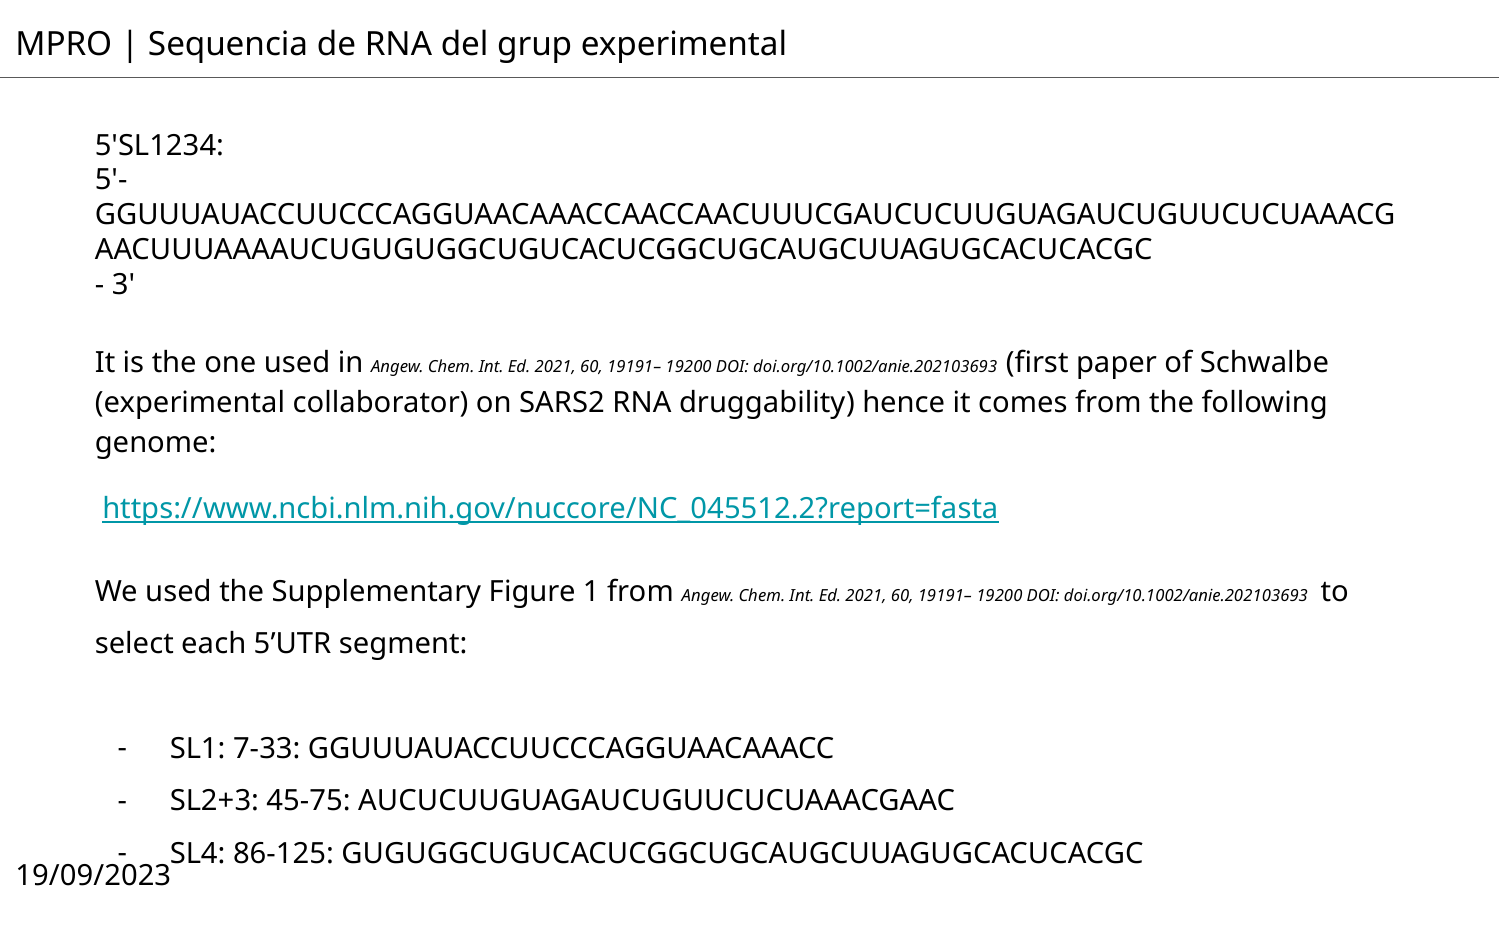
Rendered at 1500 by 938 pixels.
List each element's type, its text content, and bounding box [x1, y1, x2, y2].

text_box MPRO | Sequencia de RNA del grup experimental [0, 7, 1201, 77]
text_box It is the one used in Angew. Chem. Int. Ed. 2021, 60, 19191– 19200 DOI: doi.org/10.1002/anie.202103693 (first paper of Schwalbe (experimental collaborator) on SARS2 RNA druggability) hence it comes from the following genome: https://www.ncbi.nlm.nih.gov/nuccore/NC_045512.2?report=fasta We used the Supplementary Figure 1 from Angew. Chem. Int. Ed. 2021, 60, 19191– 19200 DOI: doi.org/10.1002/anie.202103693 to select each 5’UTR segment: SL1: 7-33: GGUUUAUACCUUCCCAGGUAACAAACC SL2+3: 45-75: AUCUCUUGUAGAUCUGUUCUCUAAACGAAC SL4: 86-125: GUGUGGCUGUCACUCGGCUGCAUGCUUAGUGCACUCACGC [79, 323, 1420, 884]
text_box 19/09/2023 [0, 841, 217, 907]
text_box 5'SL1234: 5'- GGUUUAUACCUUCCCAGGUAACAAACCAACCAACUUUCGAUCUCUUGUAGAUCUGUUCUCUAAACGAACUUUAAAAUCUGUGUGGCUGUCACUCGGCUGCAUGCUUAGUGCACUCACGC - 3' [79, 110, 1420, 323]
